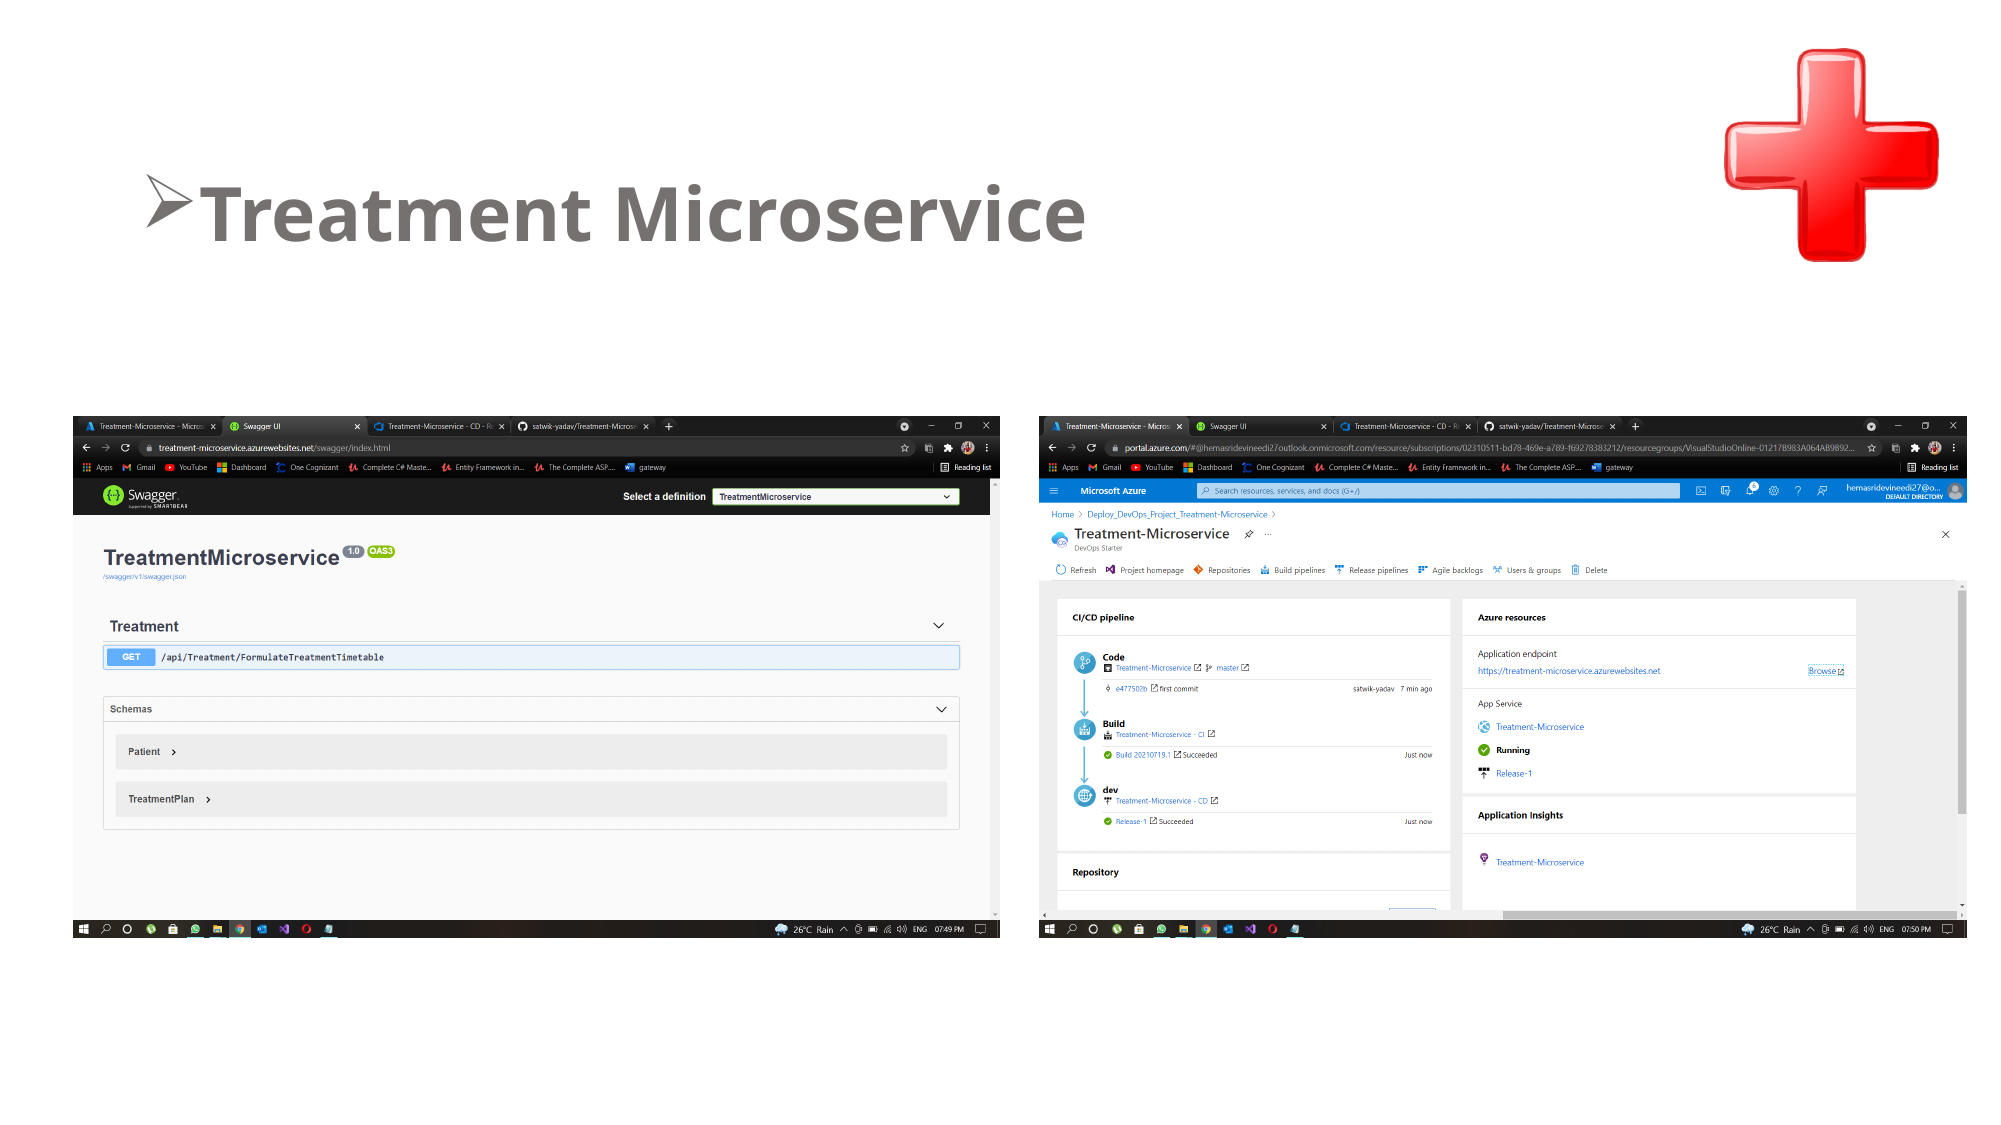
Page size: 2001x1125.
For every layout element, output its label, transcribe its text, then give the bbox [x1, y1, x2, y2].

text_box Treatment Microservice [125, 158, 1126, 264]
picture [1039, 416, 1967, 938]
picture [1724, 48, 1939, 262]
picture [73, 416, 1000, 938]
